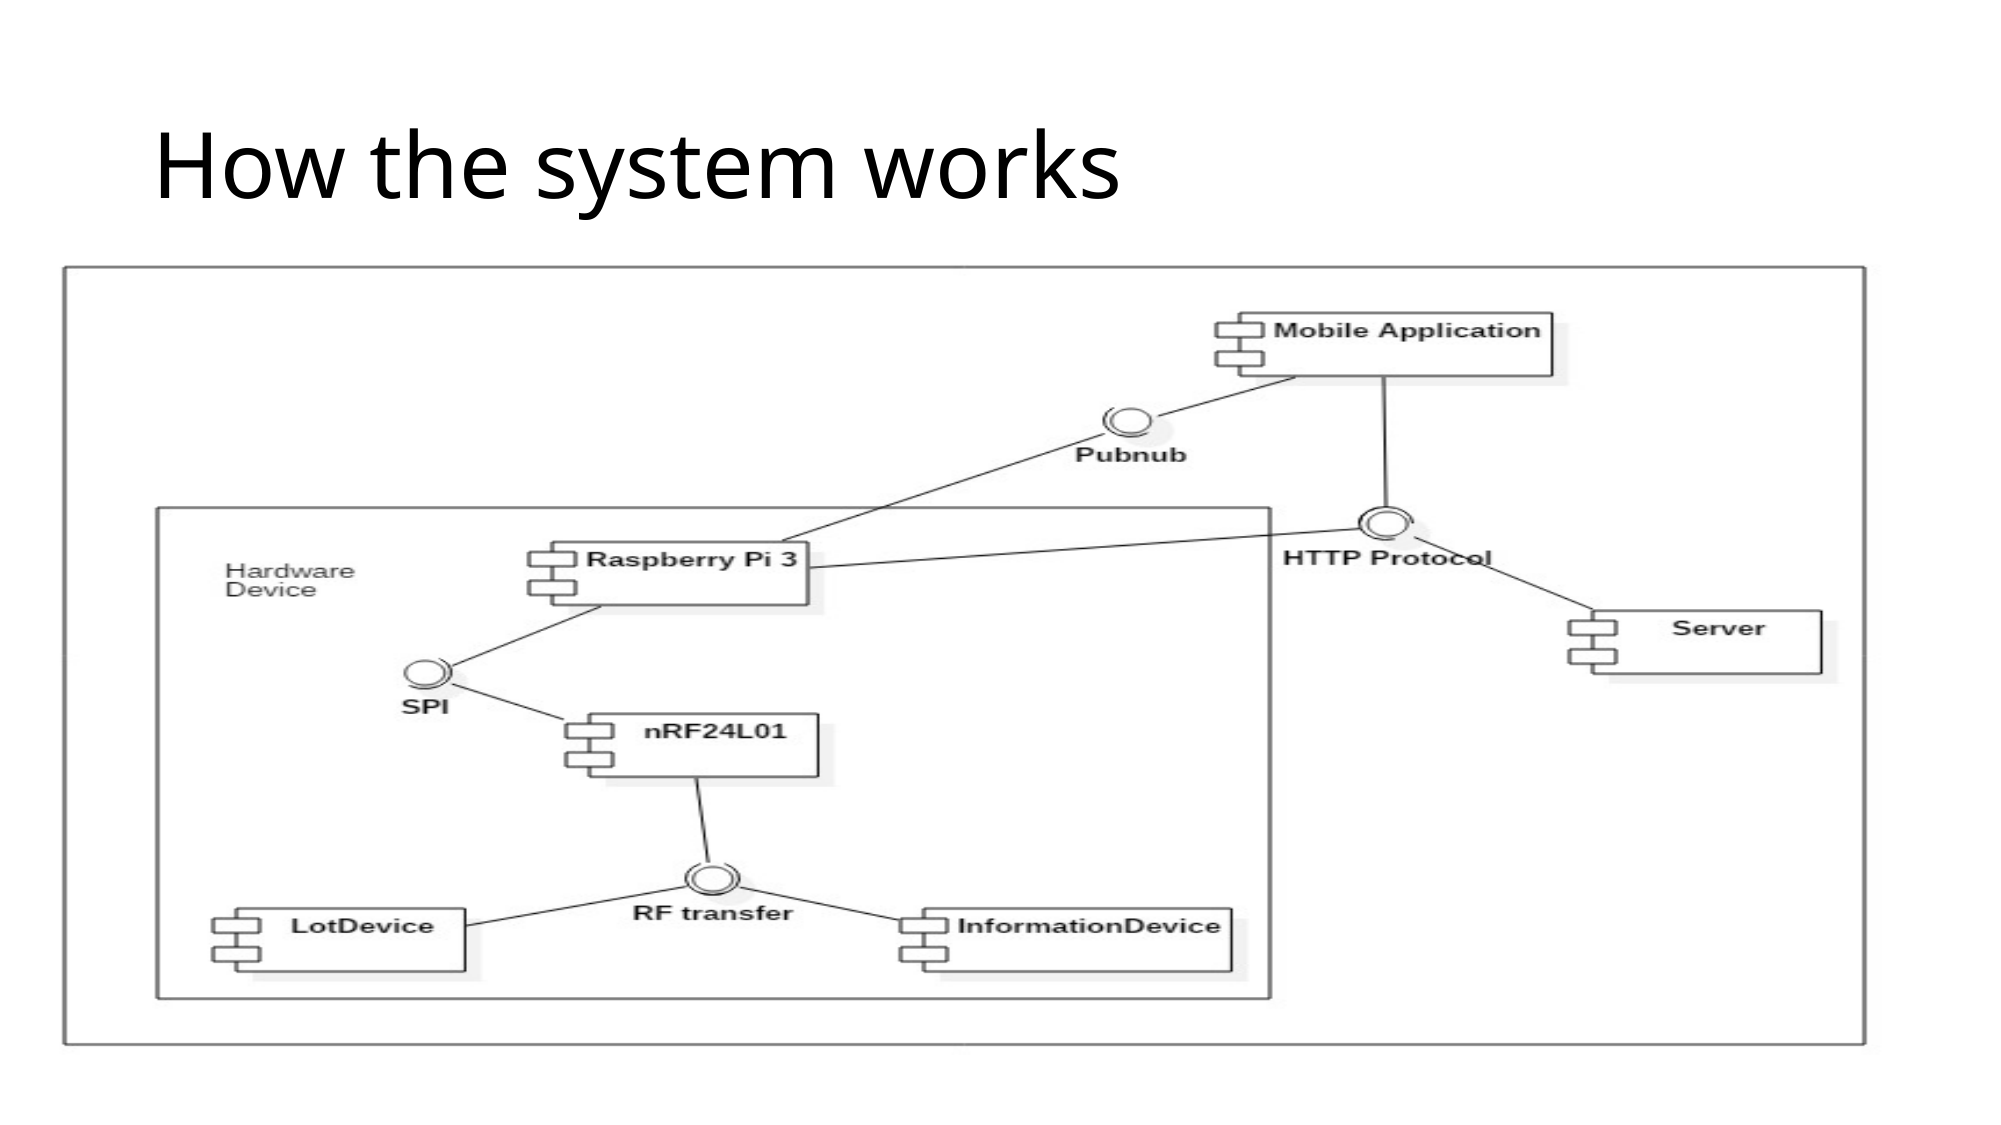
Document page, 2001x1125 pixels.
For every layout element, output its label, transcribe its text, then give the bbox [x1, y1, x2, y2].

title How the system works [137, 59, 1863, 253]
picture [42, 253, 1958, 1102]
